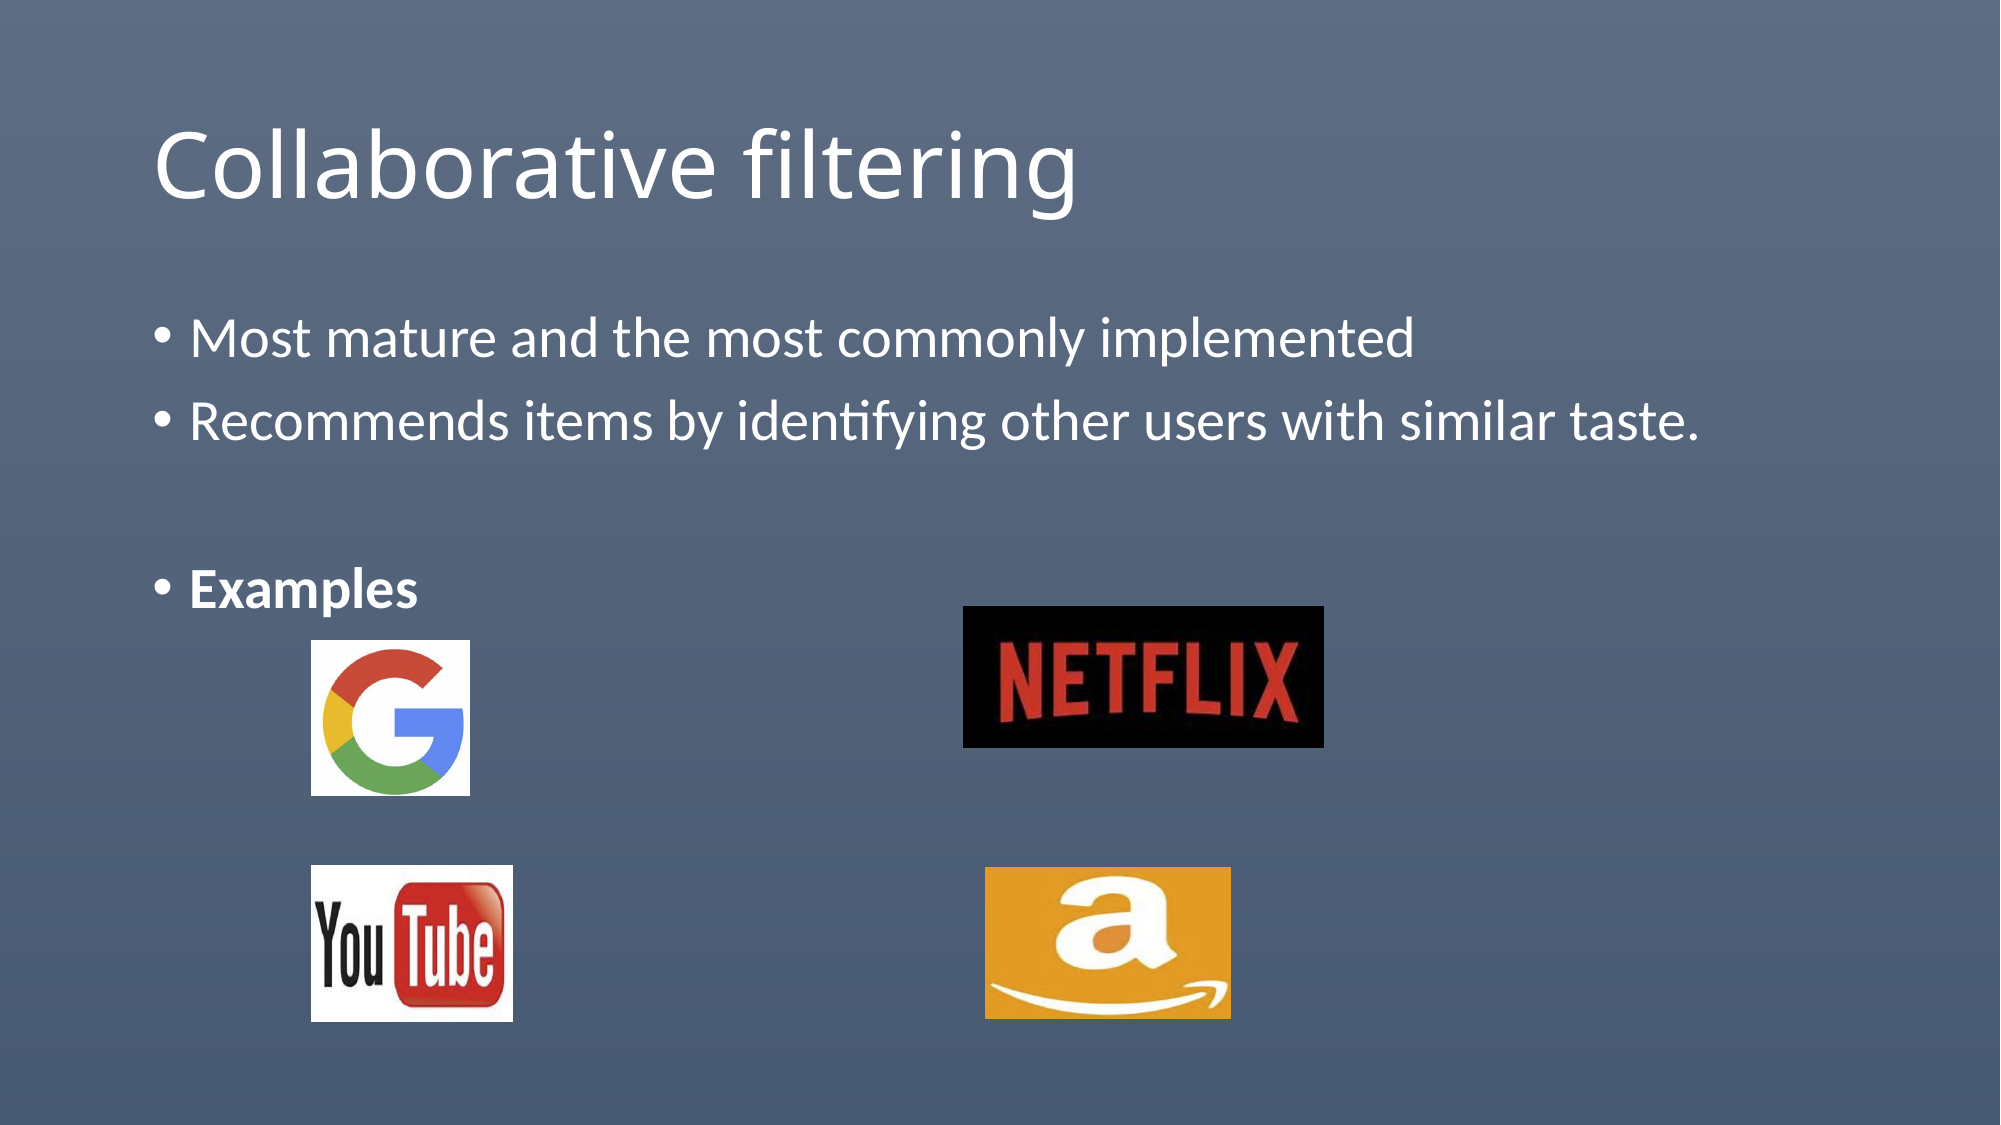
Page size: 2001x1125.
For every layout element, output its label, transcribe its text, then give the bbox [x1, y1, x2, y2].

picture [963, 606, 1324, 748]
picture [985, 867, 1231, 1019]
picture [311, 640, 470, 796]
picture [311, 865, 513, 1022]
list Most mature and the most commonly implemented Recommends items by identifying other users with similar taste. Examples [137, 299, 1863, 1014]
title Collaborative filtering [137, 59, 1863, 278]
